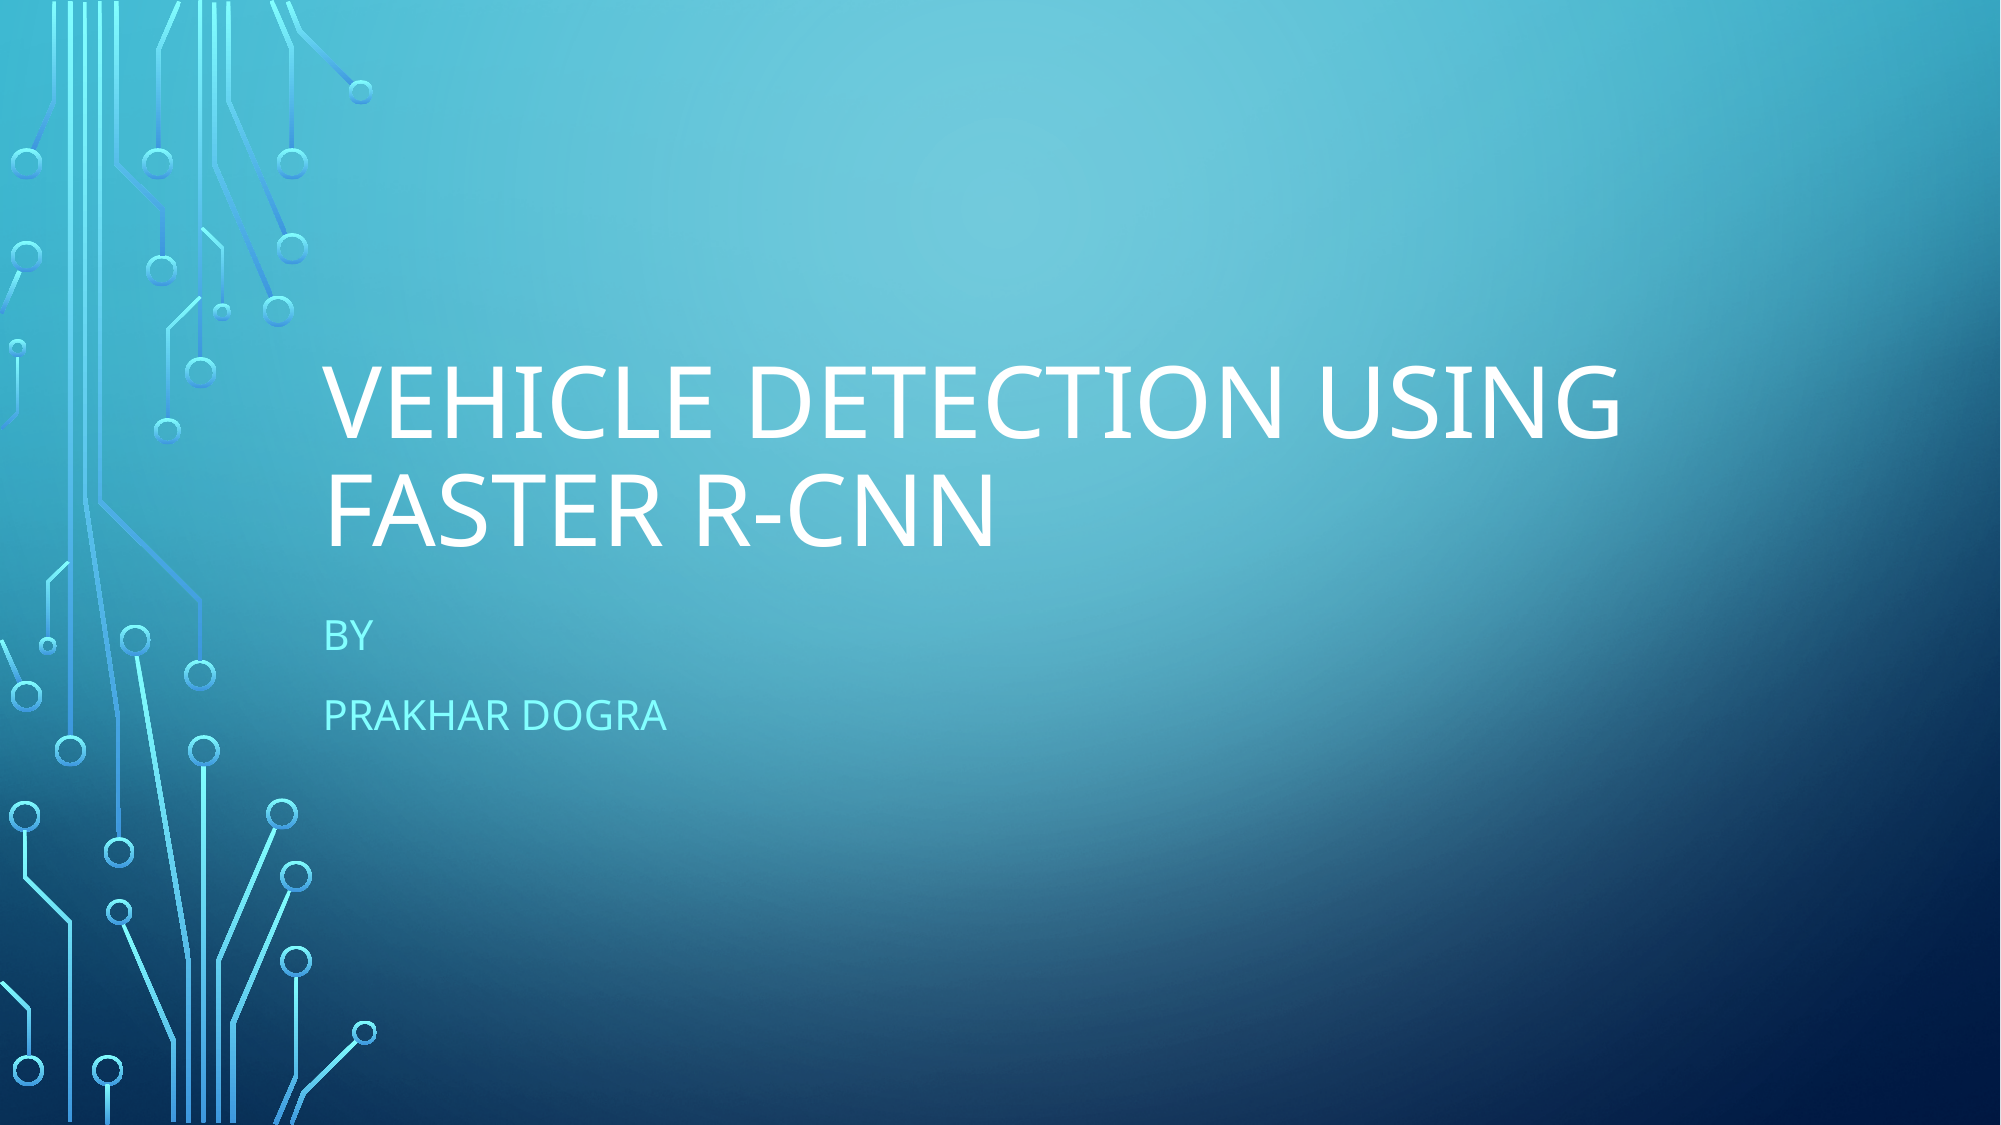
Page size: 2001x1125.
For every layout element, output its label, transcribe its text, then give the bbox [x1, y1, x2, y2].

subtitle By Prakhar dogra [307, 590, 1750, 863]
title Vehicle detection using faster r-cnn [307, 184, 1750, 576]
